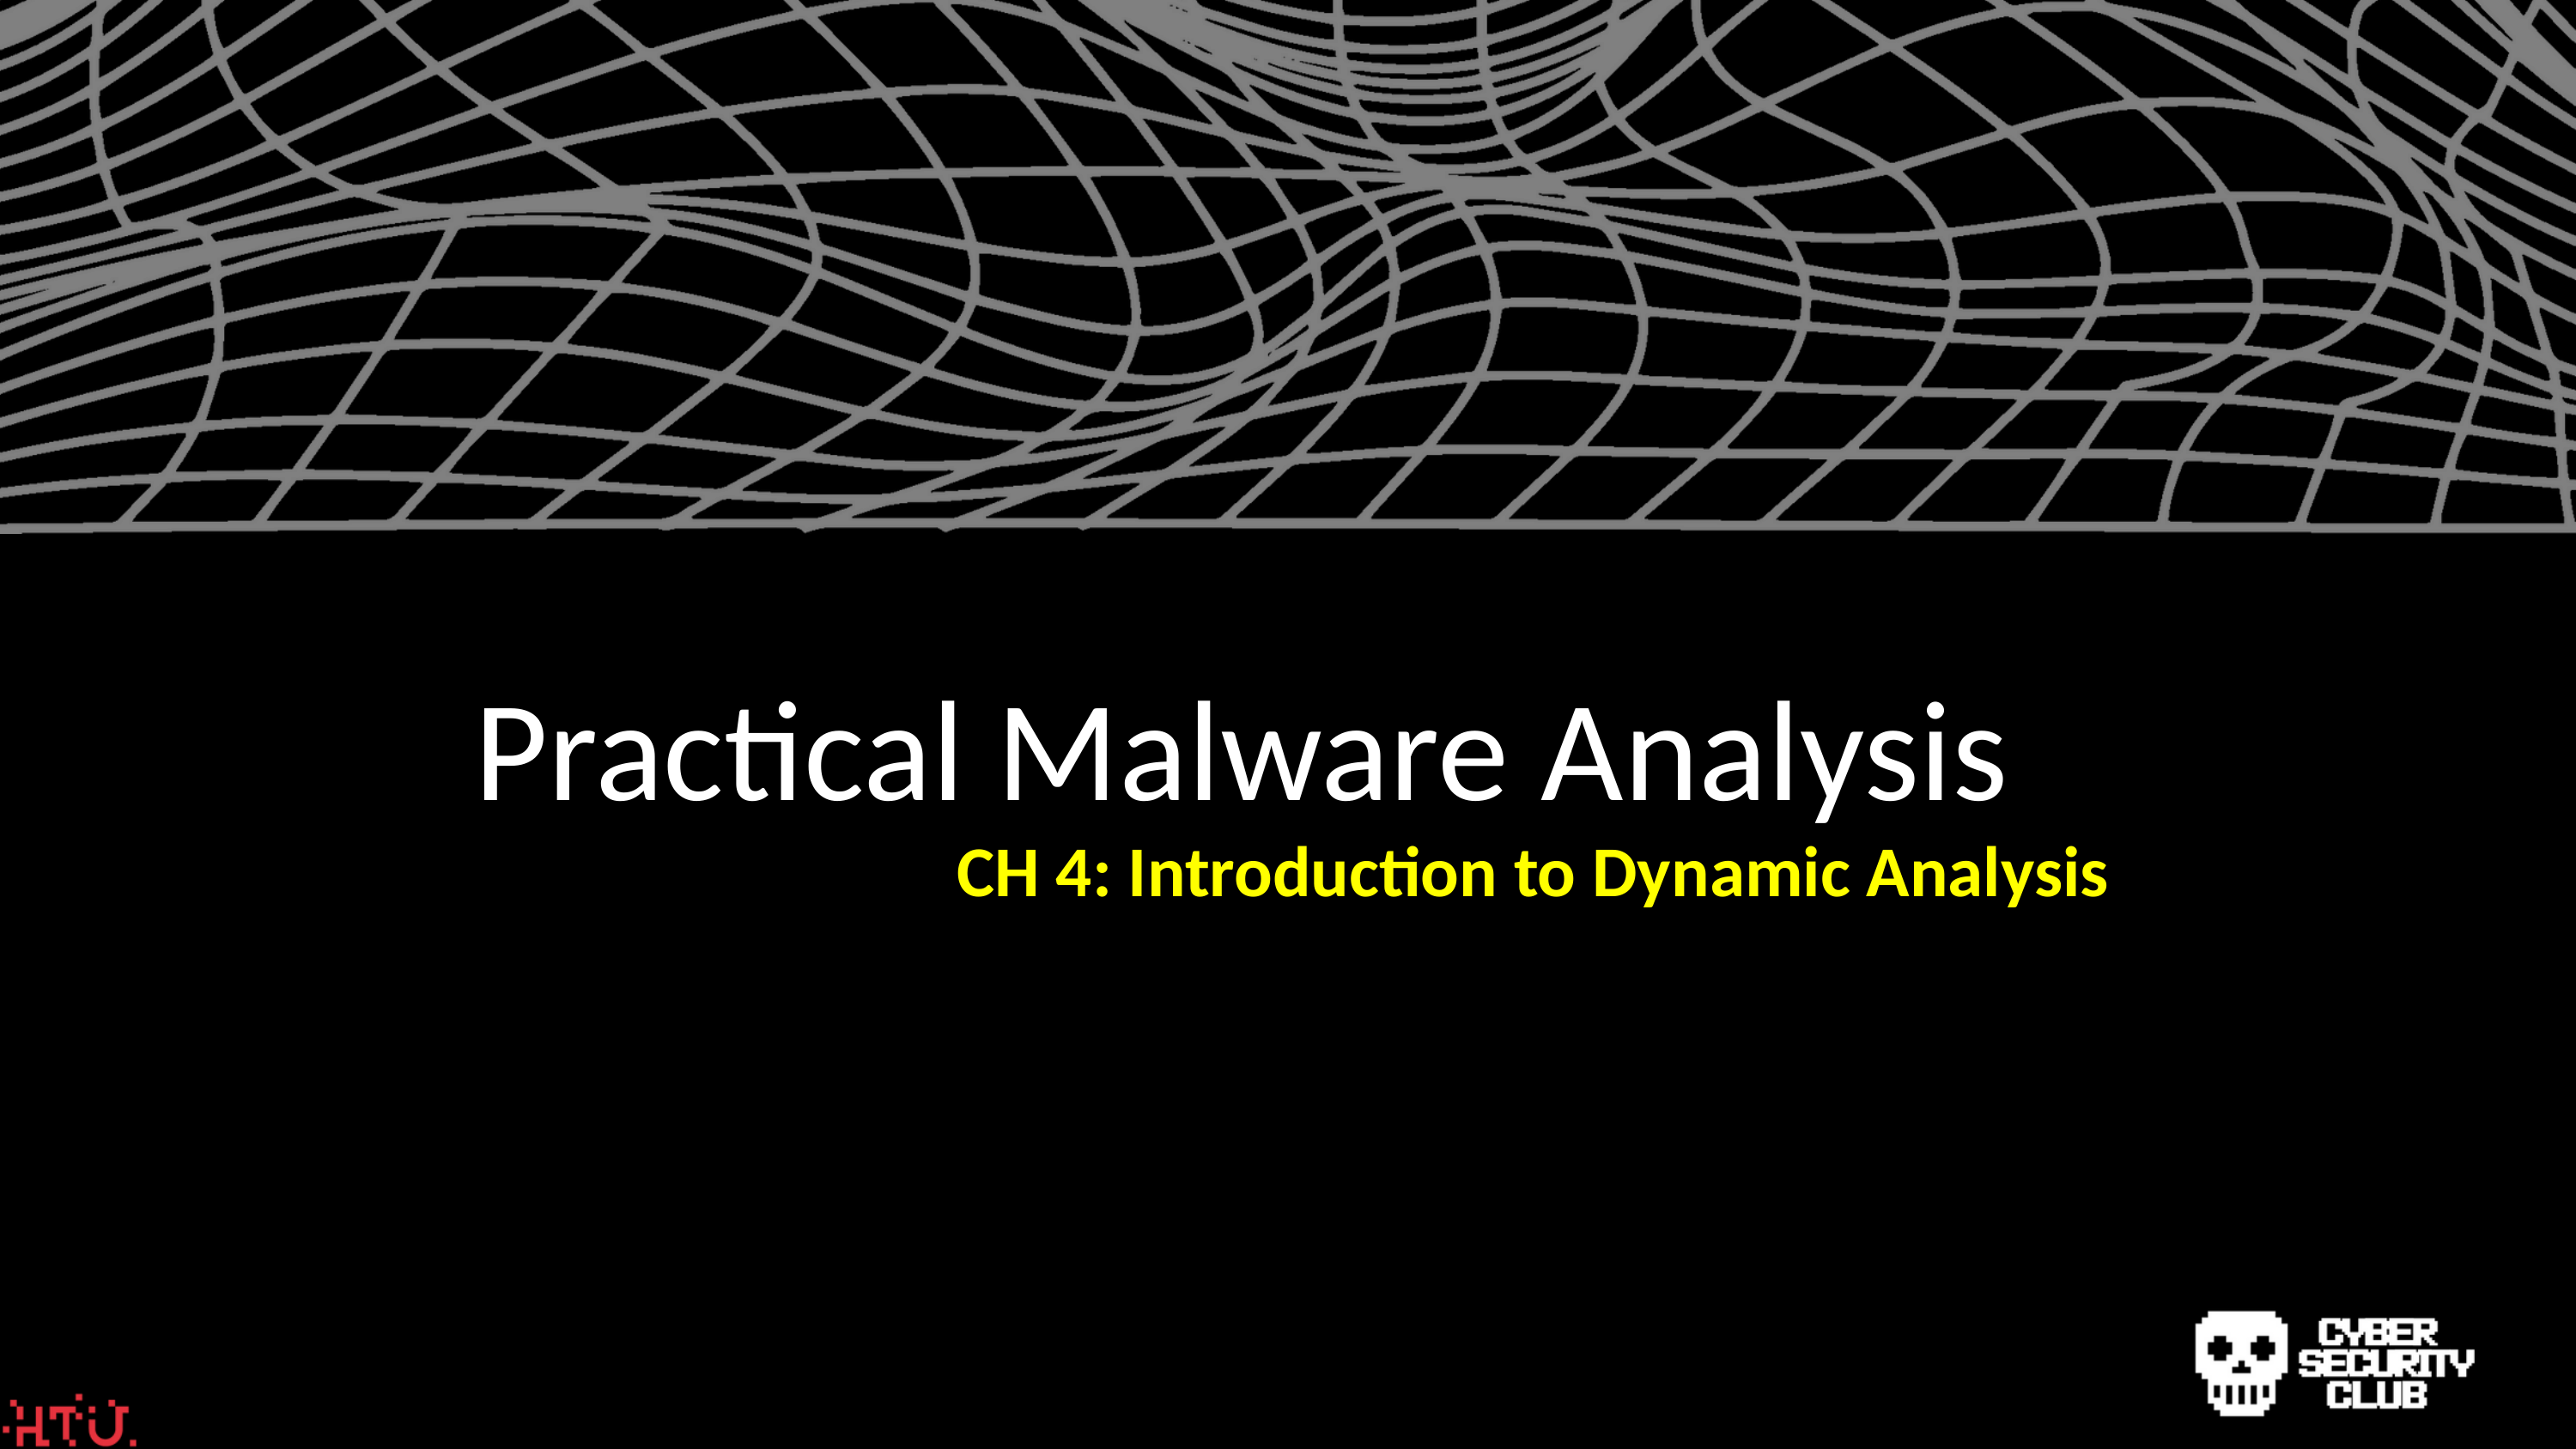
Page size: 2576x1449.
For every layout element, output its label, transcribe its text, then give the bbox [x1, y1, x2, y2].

text_box [2187, 1303, 2479, 1421]
text_box [3, 1353, 137, 1449]
text_box Practical Malware Analysis [461, 651, 2351, 836]
text_box CH 4: Introduction to Dynamic Analysis [944, 819, 2233, 918]
text_box [0, 0, 2576, 534]
